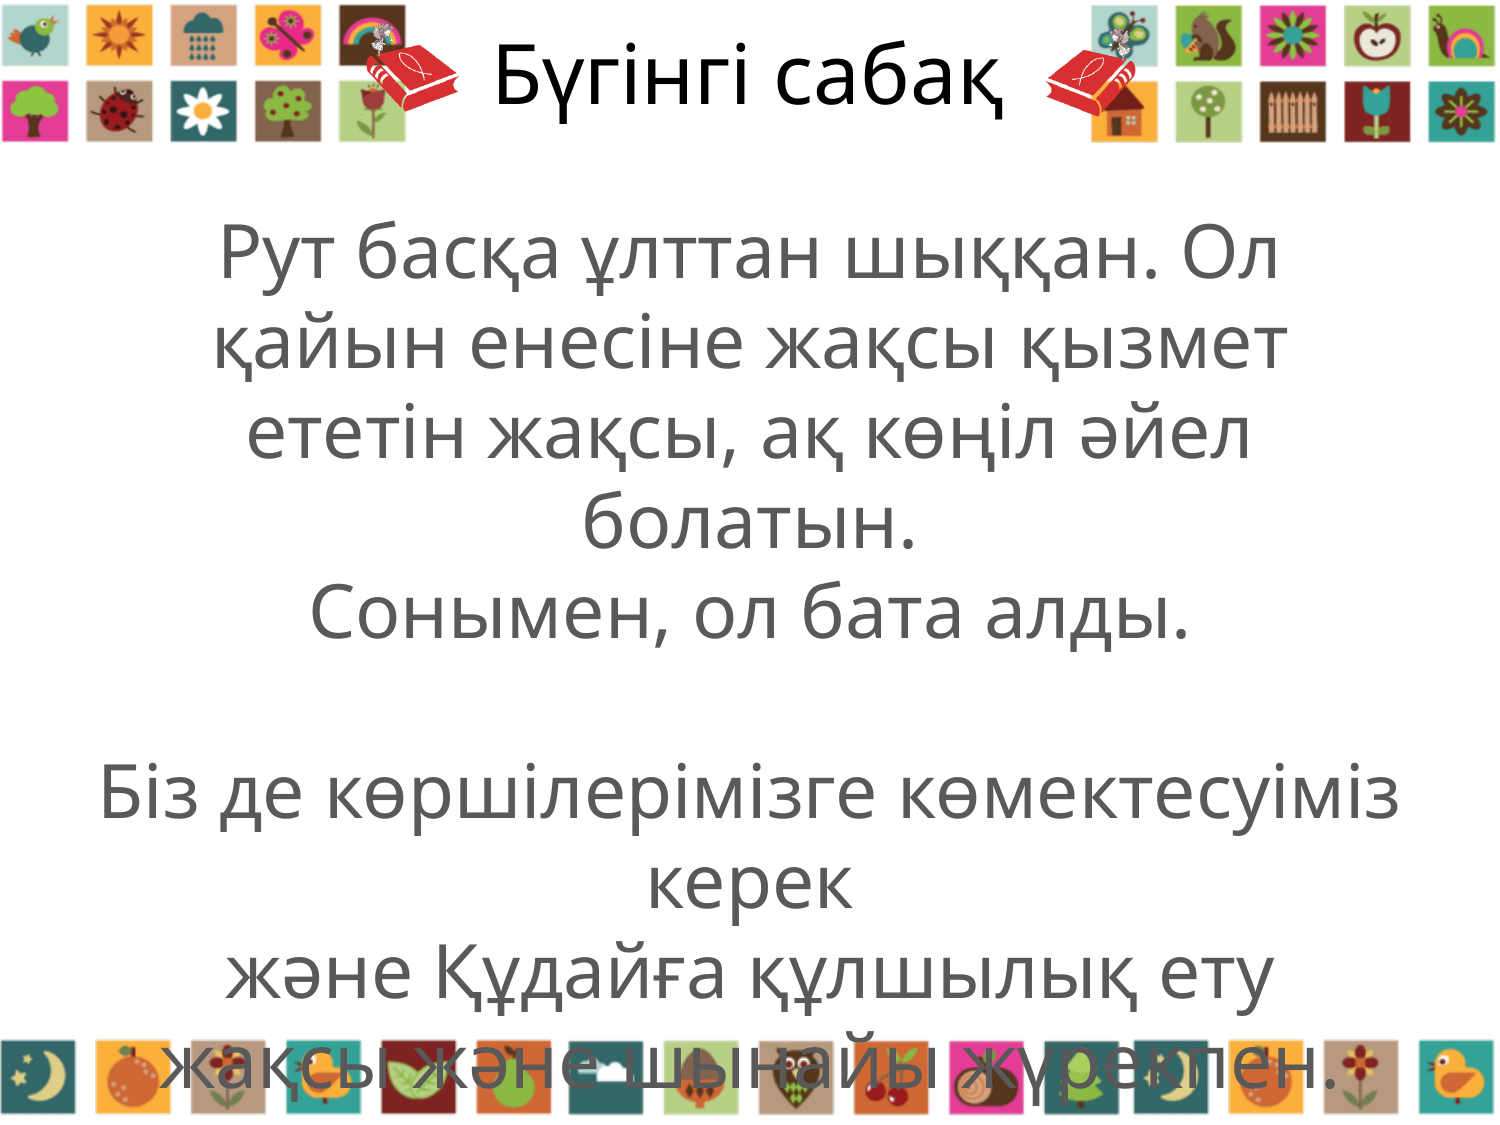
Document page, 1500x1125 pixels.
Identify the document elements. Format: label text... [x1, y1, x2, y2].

text_box Бүгінгі сабақ [425, 13, 1077, 129]
picture [0, 3, 491, 150]
text_box Рут басқа ұлттан шыққан. Ол қайын енесіне жақсы қызмет ететін жақсы, ақ көңіл әйел болатын. Сонымен, ол бата алды. Біз де көршілерімізге көмектесуіміз керек және Құдайға құлшылық ету жақсы және шынайы жүрекпен. [76, 196, 1424, 1027]
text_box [0, 1028, 1500, 1118]
picture [1014, 3, 1500, 150]
